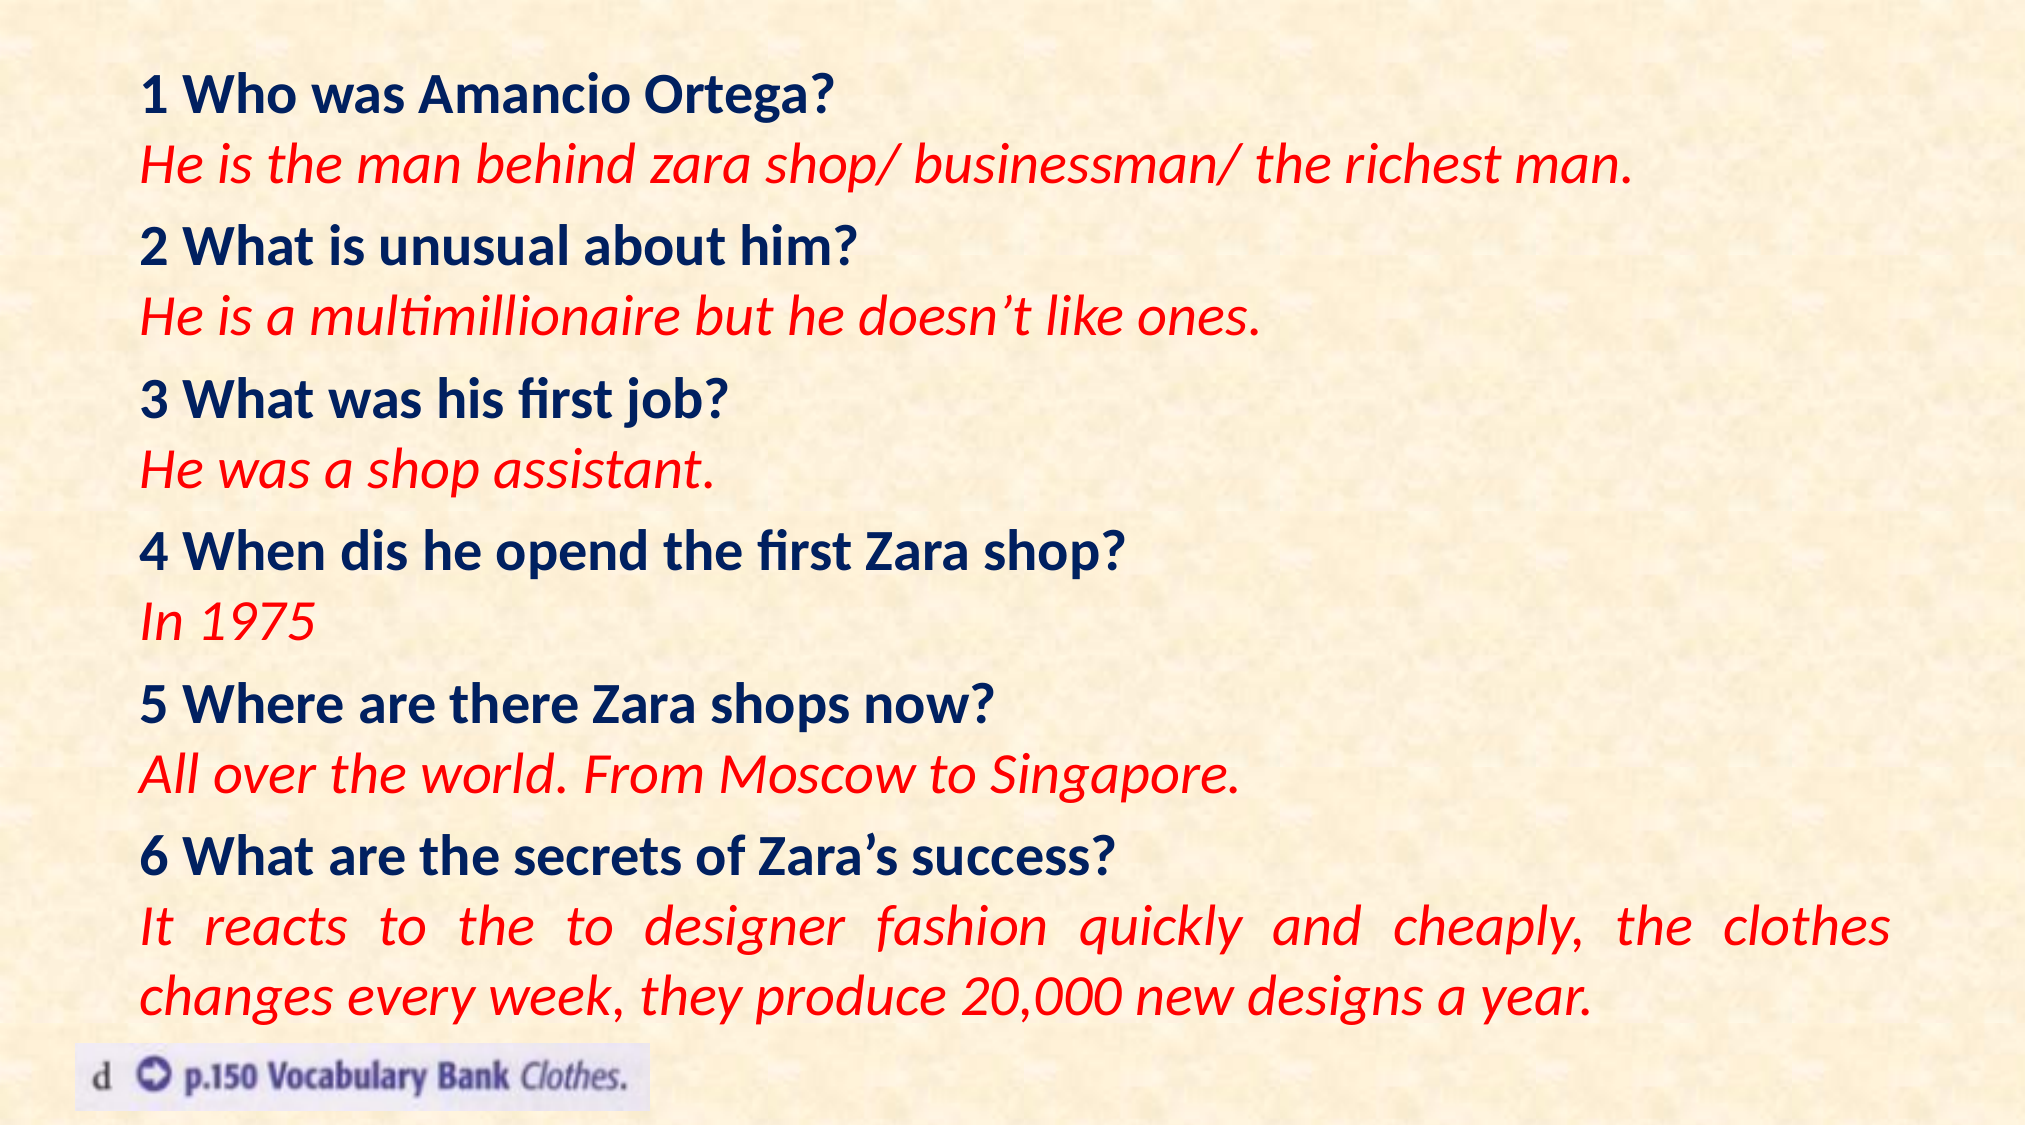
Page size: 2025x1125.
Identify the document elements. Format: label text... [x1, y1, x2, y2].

text_box 1 Who was Amancio Ortega? He is the man behind zara shop/ businessman/ the richest man. 2 What is unusual about him? He is a multimillionaire but he doesn’t like ones. 3 What was his first job? He was a shop assistant. 4 When dis he opend the first Zara shop? In 1975 5 Where are there Zara shops now? All over the world. From Moscow to Singapore. 6 What are the secrets of Zara’s success? It reacts to the to designer fashion quickly and cheaply, the clothes changes every week, they produce 20,000 new designs a year. [124, 47, 1938, 1035]
picture [0, 0, 2025, 1125]
